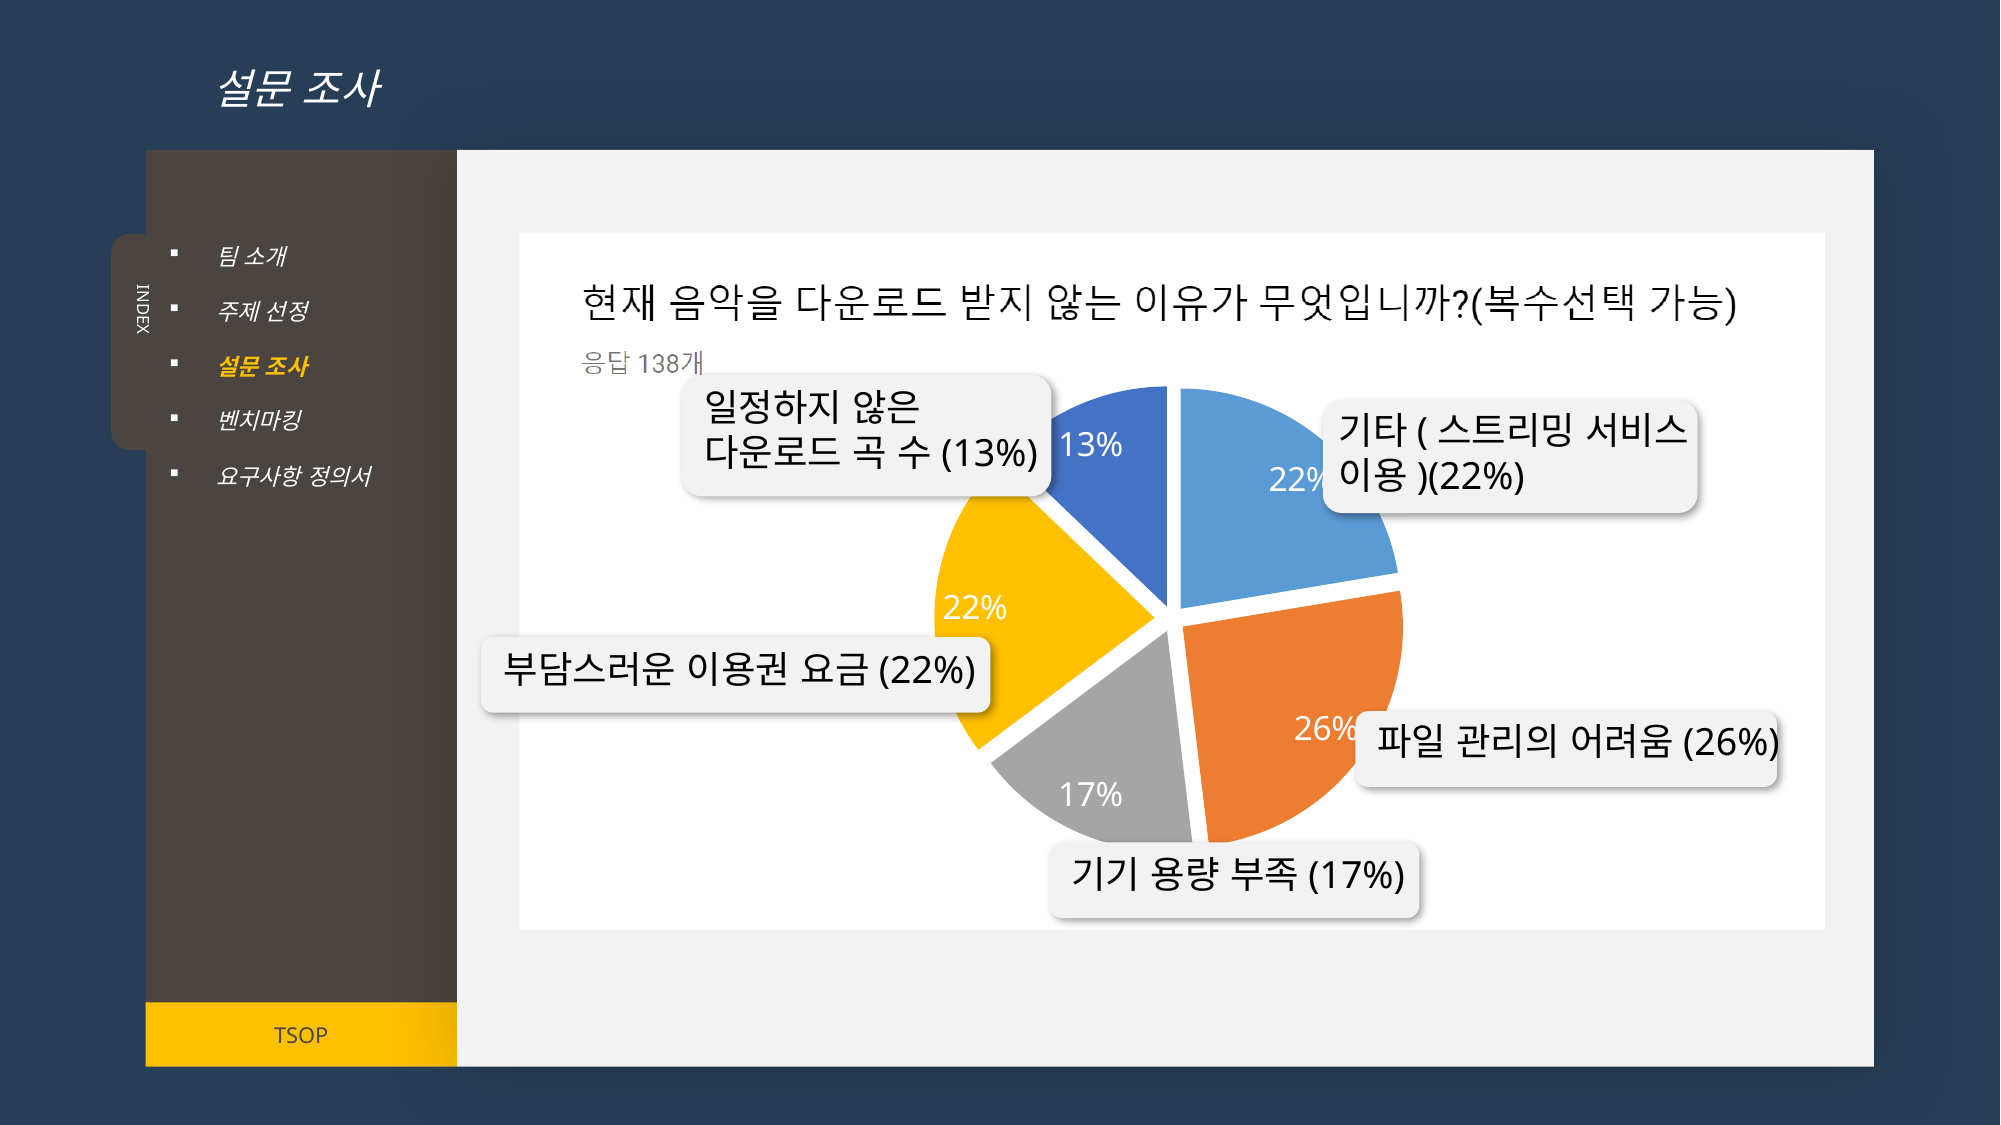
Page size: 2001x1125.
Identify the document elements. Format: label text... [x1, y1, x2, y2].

chart [767, 329, 1577, 908]
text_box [1049, 842, 1420, 918]
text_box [1322, 399, 1698, 513]
text_box 설문 조사 [198, 30, 853, 121]
text_box [518, 232, 1826, 931]
text_box [456, 149, 1875, 1068]
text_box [681, 374, 1052, 497]
picture [540, 254, 1777, 406]
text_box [110, 149, 458, 1067]
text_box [1355, 710, 1794, 787]
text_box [480, 636, 991, 713]
